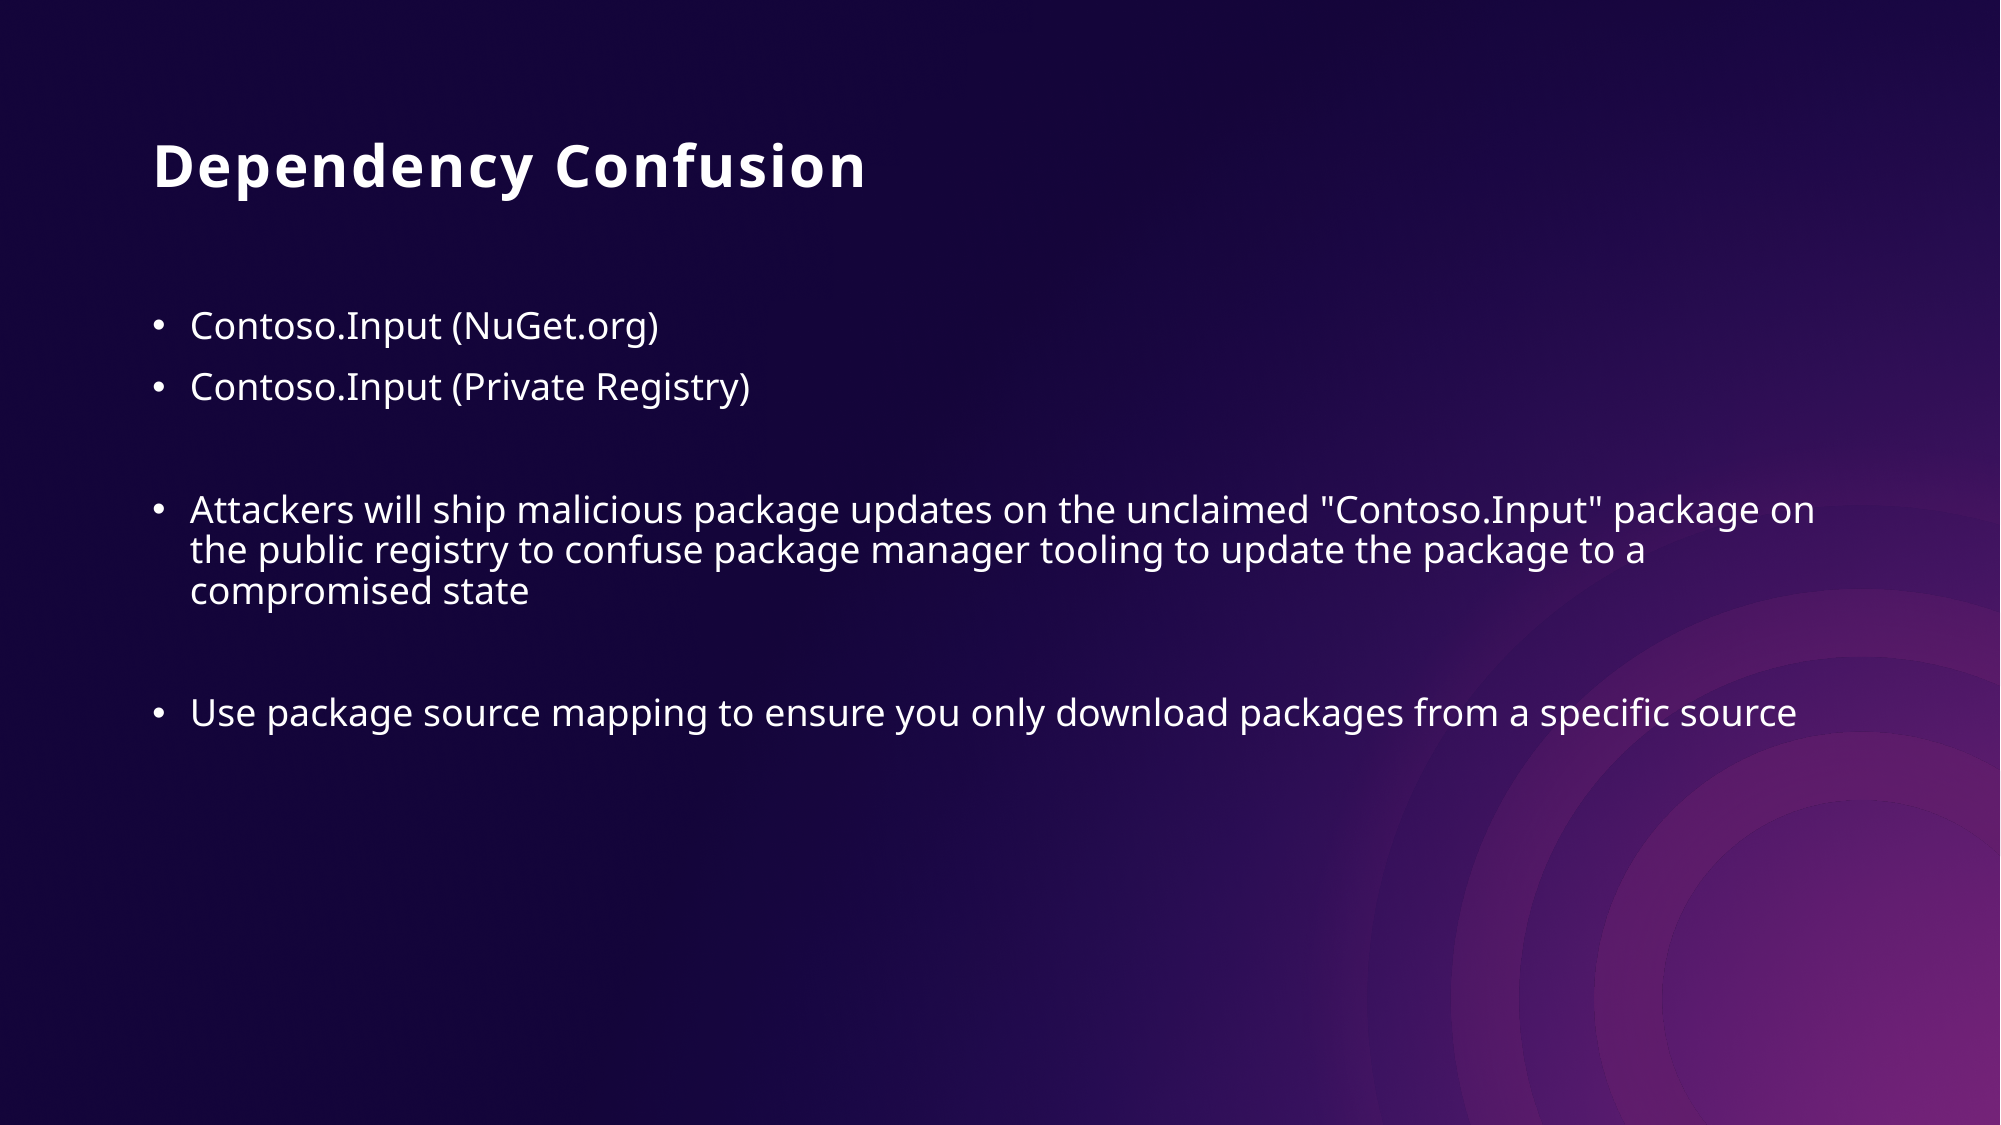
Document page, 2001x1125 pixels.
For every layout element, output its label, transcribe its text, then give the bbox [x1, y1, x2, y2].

title Dependency Confusion [137, 59, 1863, 278]
list Contoso.Input (NuGet.org) Contoso.Input (Private Registry) Attackers will ship malicious package updates on the unclaimed "Contoso.Input" package on the public registry to confuse package manager tooling to update the package to a compromised state Use package source mapping to ensure you only download packages from a specific source [137, 299, 1863, 1014]
picture [0, 0, 2001, 1125]
